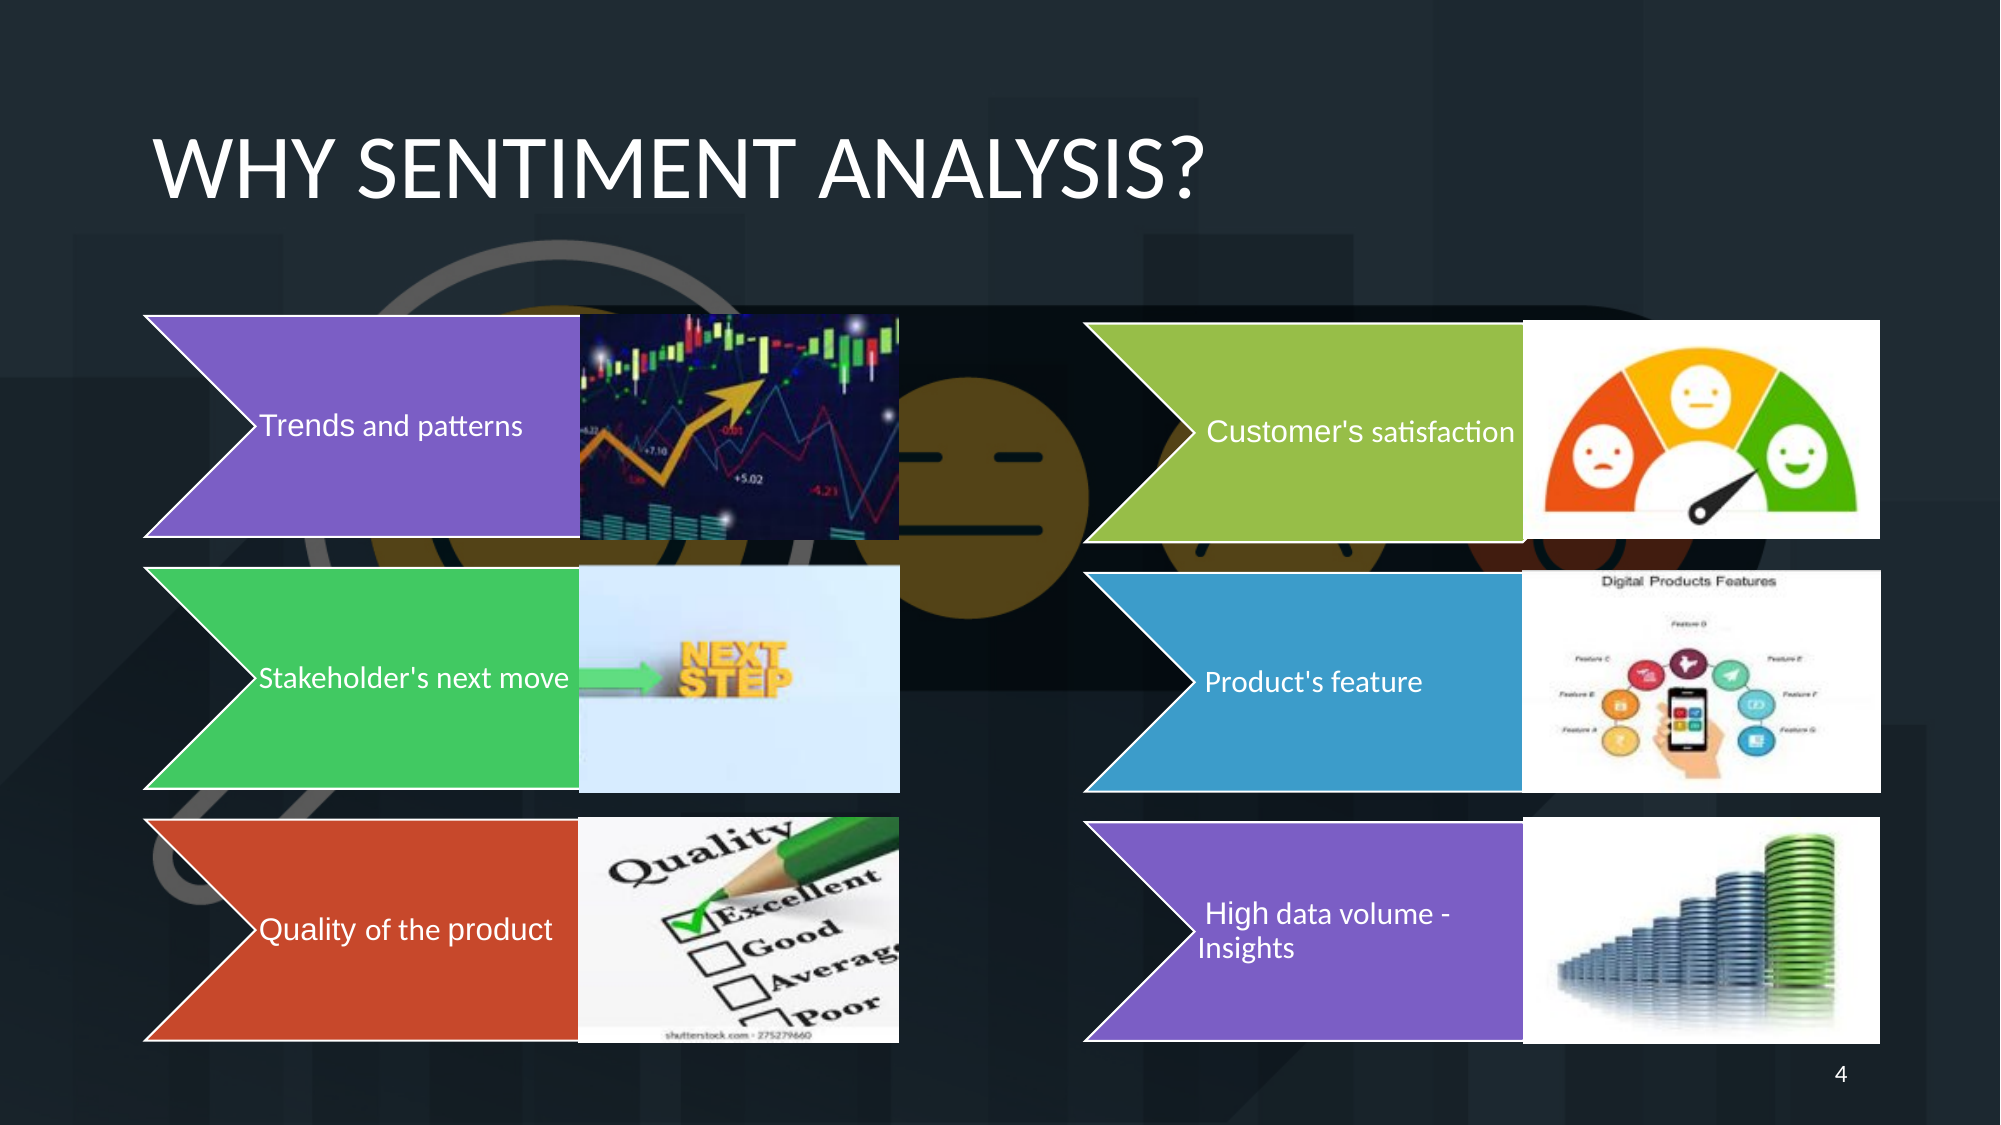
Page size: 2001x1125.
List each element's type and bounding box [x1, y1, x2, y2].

picture [0, 0, 2000, 1125]
text_box [144, 315, 698, 1041]
text_box [1084, 323, 1633, 1042]
